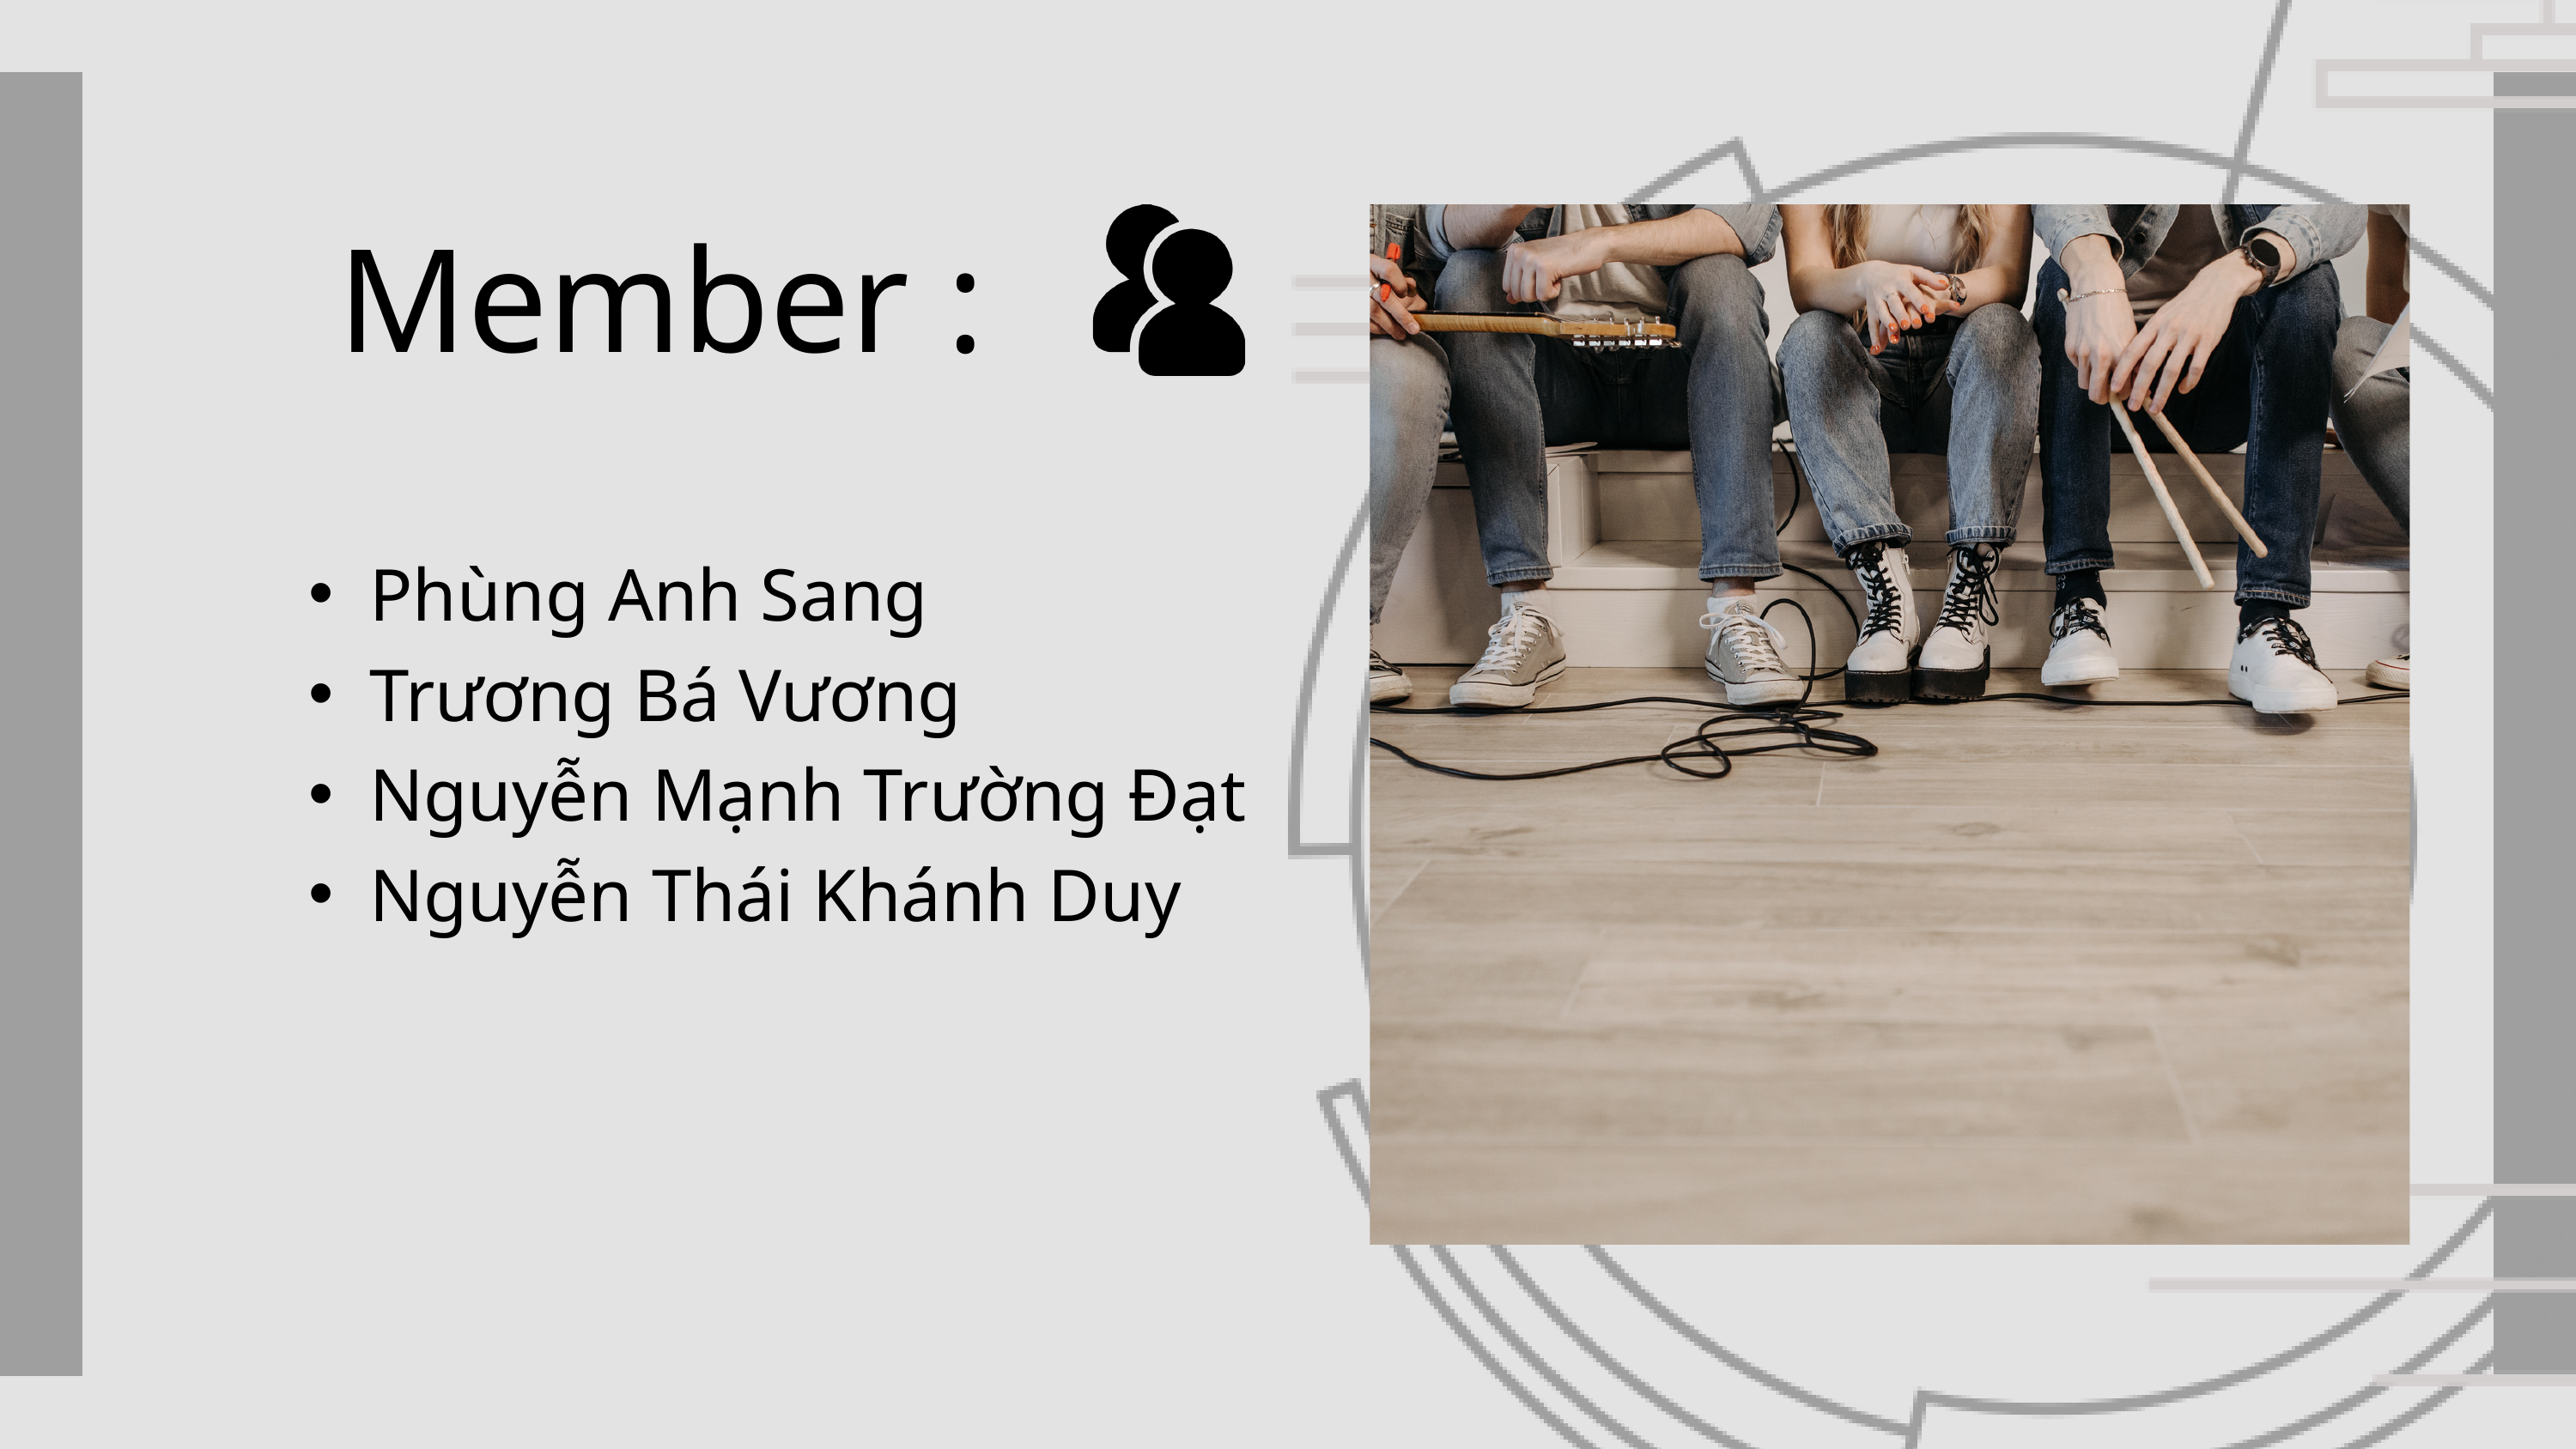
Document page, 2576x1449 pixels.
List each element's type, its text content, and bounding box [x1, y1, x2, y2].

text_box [1370, 204, 2410, 1245]
text_box [1287, 0, 2576, 1449]
text_box Phùng Anh Sang Trương Bá Vương Nguyễn Mạnh Trường Đạt Nguyễn Thái Khánh Duy [248, 535, 1349, 937]
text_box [0, 72, 82, 1377]
text_box [1212, 204, 1246, 376]
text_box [2493, 72, 2576, 1377]
text_box Member : [111, 180, 1212, 381]
